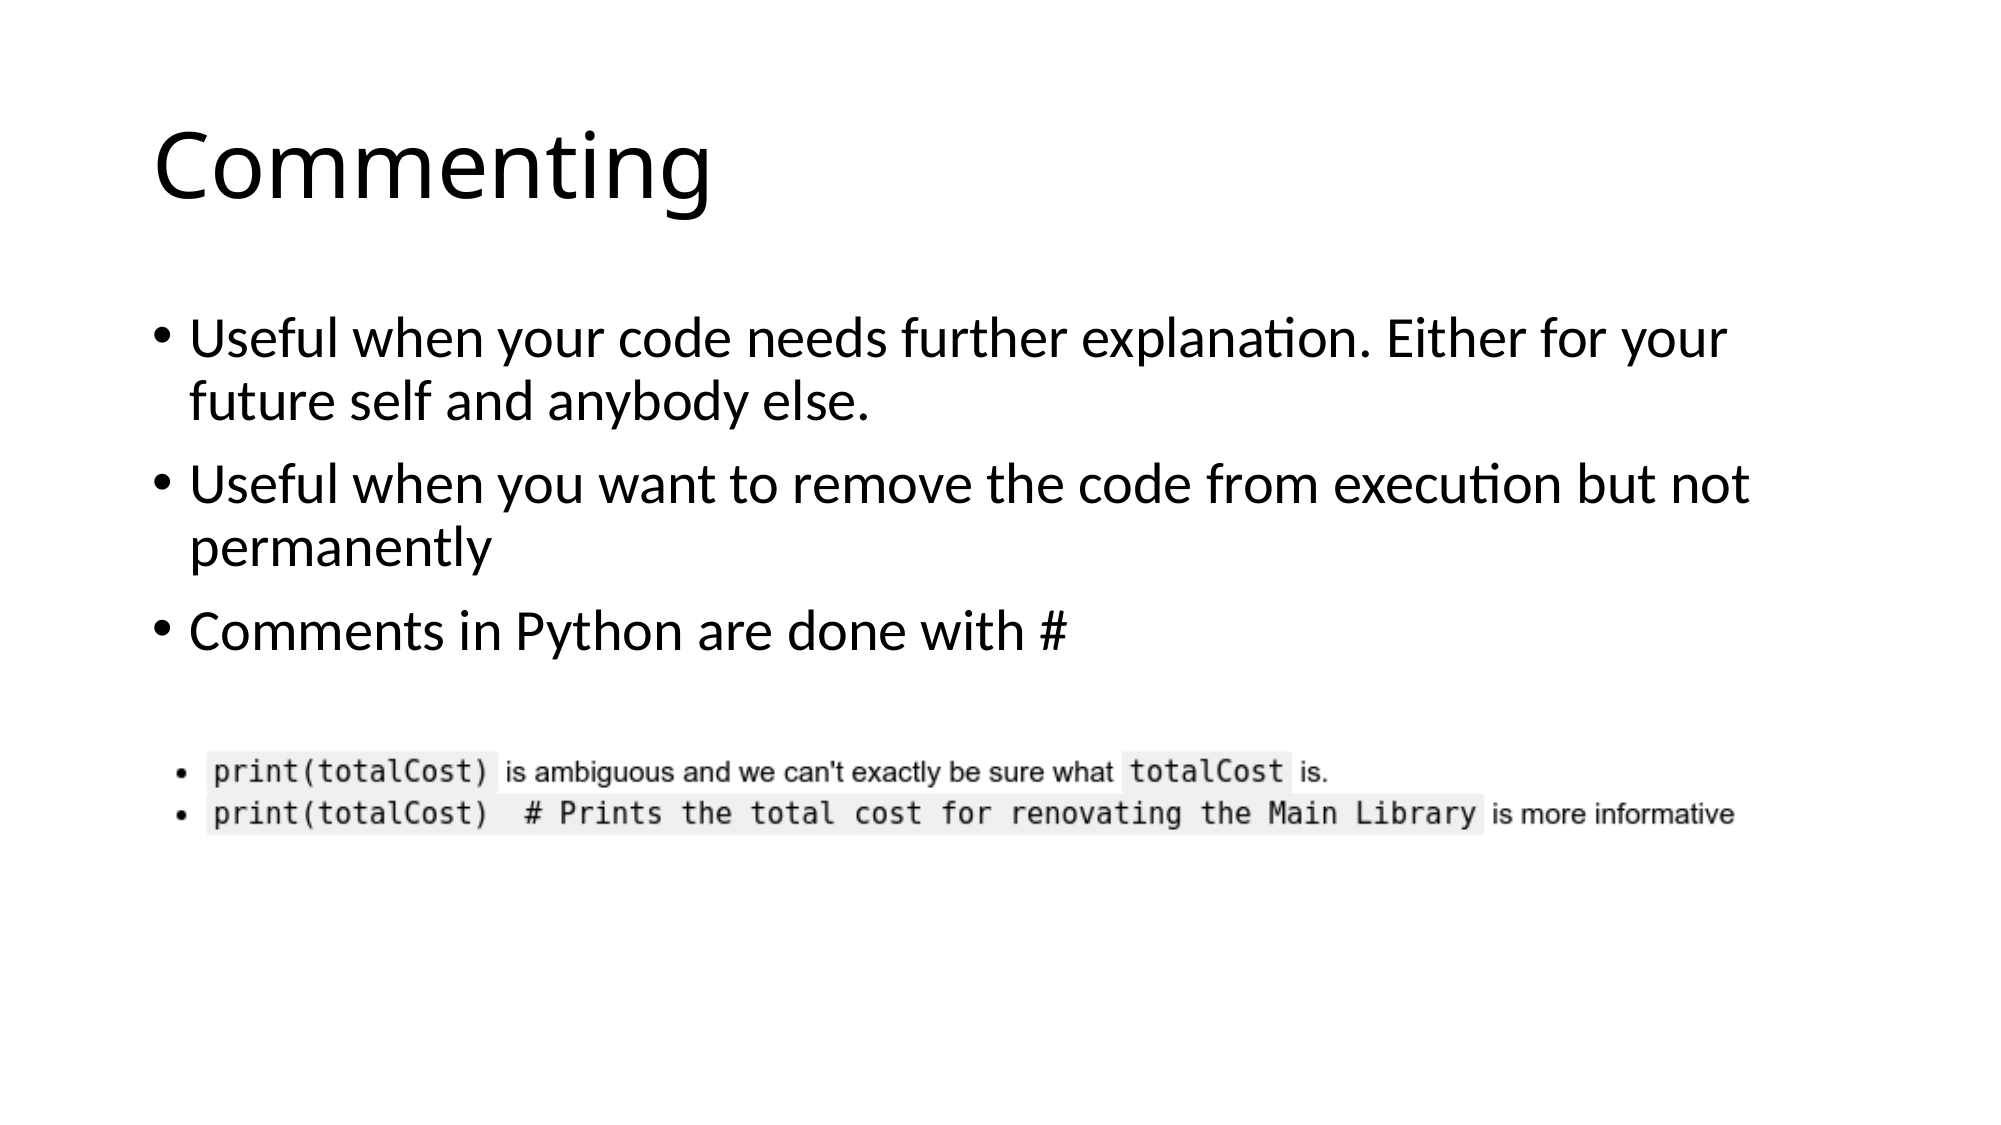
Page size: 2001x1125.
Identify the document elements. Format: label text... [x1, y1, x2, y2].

picture [137, 725, 1791, 870]
title Commenting [137, 59, 1863, 278]
list Useful when your code needs further explanation. Either for your future self and anybody else. Useful when you want to remove the code from execution but not permanently Comments in Python are done with # [137, 299, 1863, 1013]
